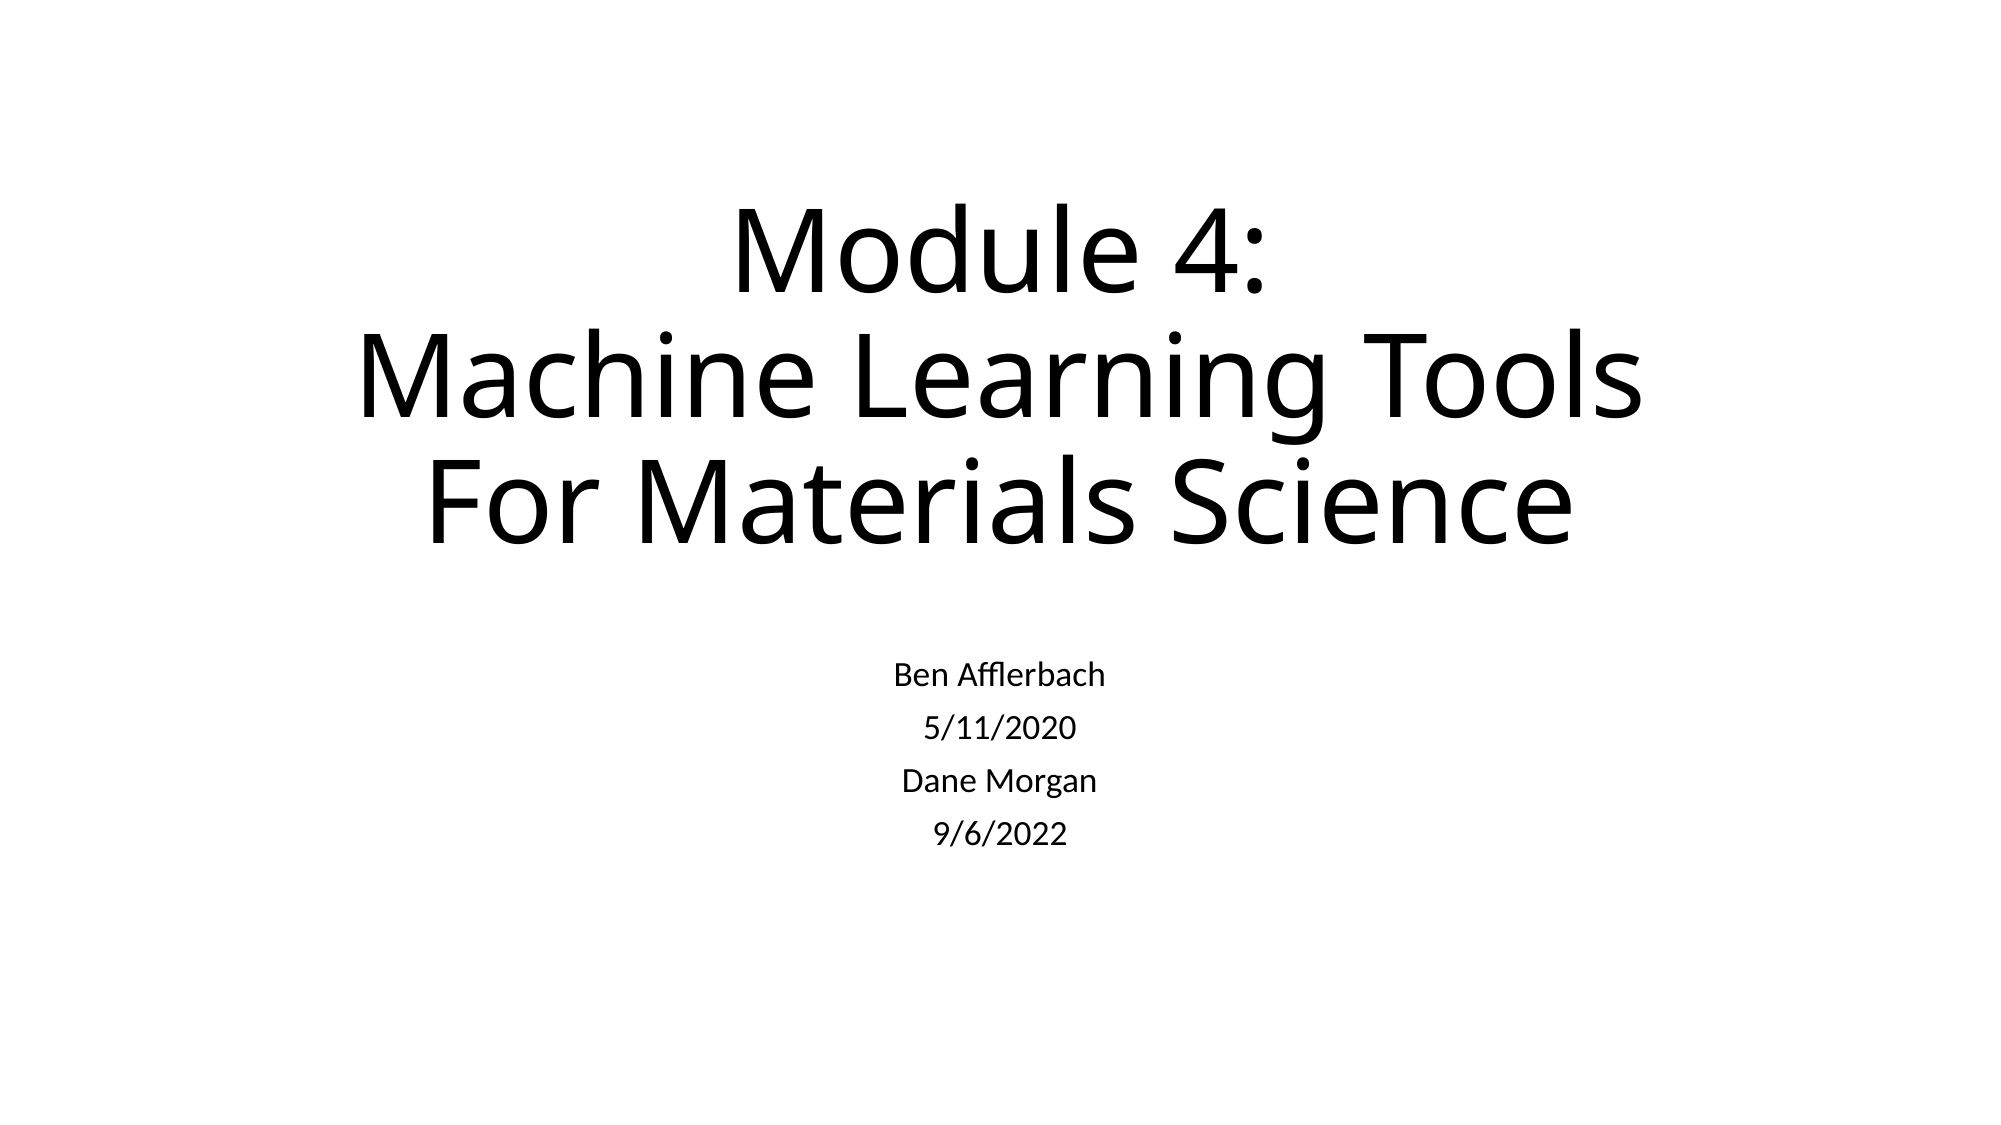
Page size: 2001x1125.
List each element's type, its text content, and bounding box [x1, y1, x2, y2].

subtitle Ben Afflerbach 5/11/2020 Dane Morgan 9/6/2022 [249, 590, 1750, 863]
title Module 4: Machine Learning Tools For Materials Science [249, 184, 1750, 576]
